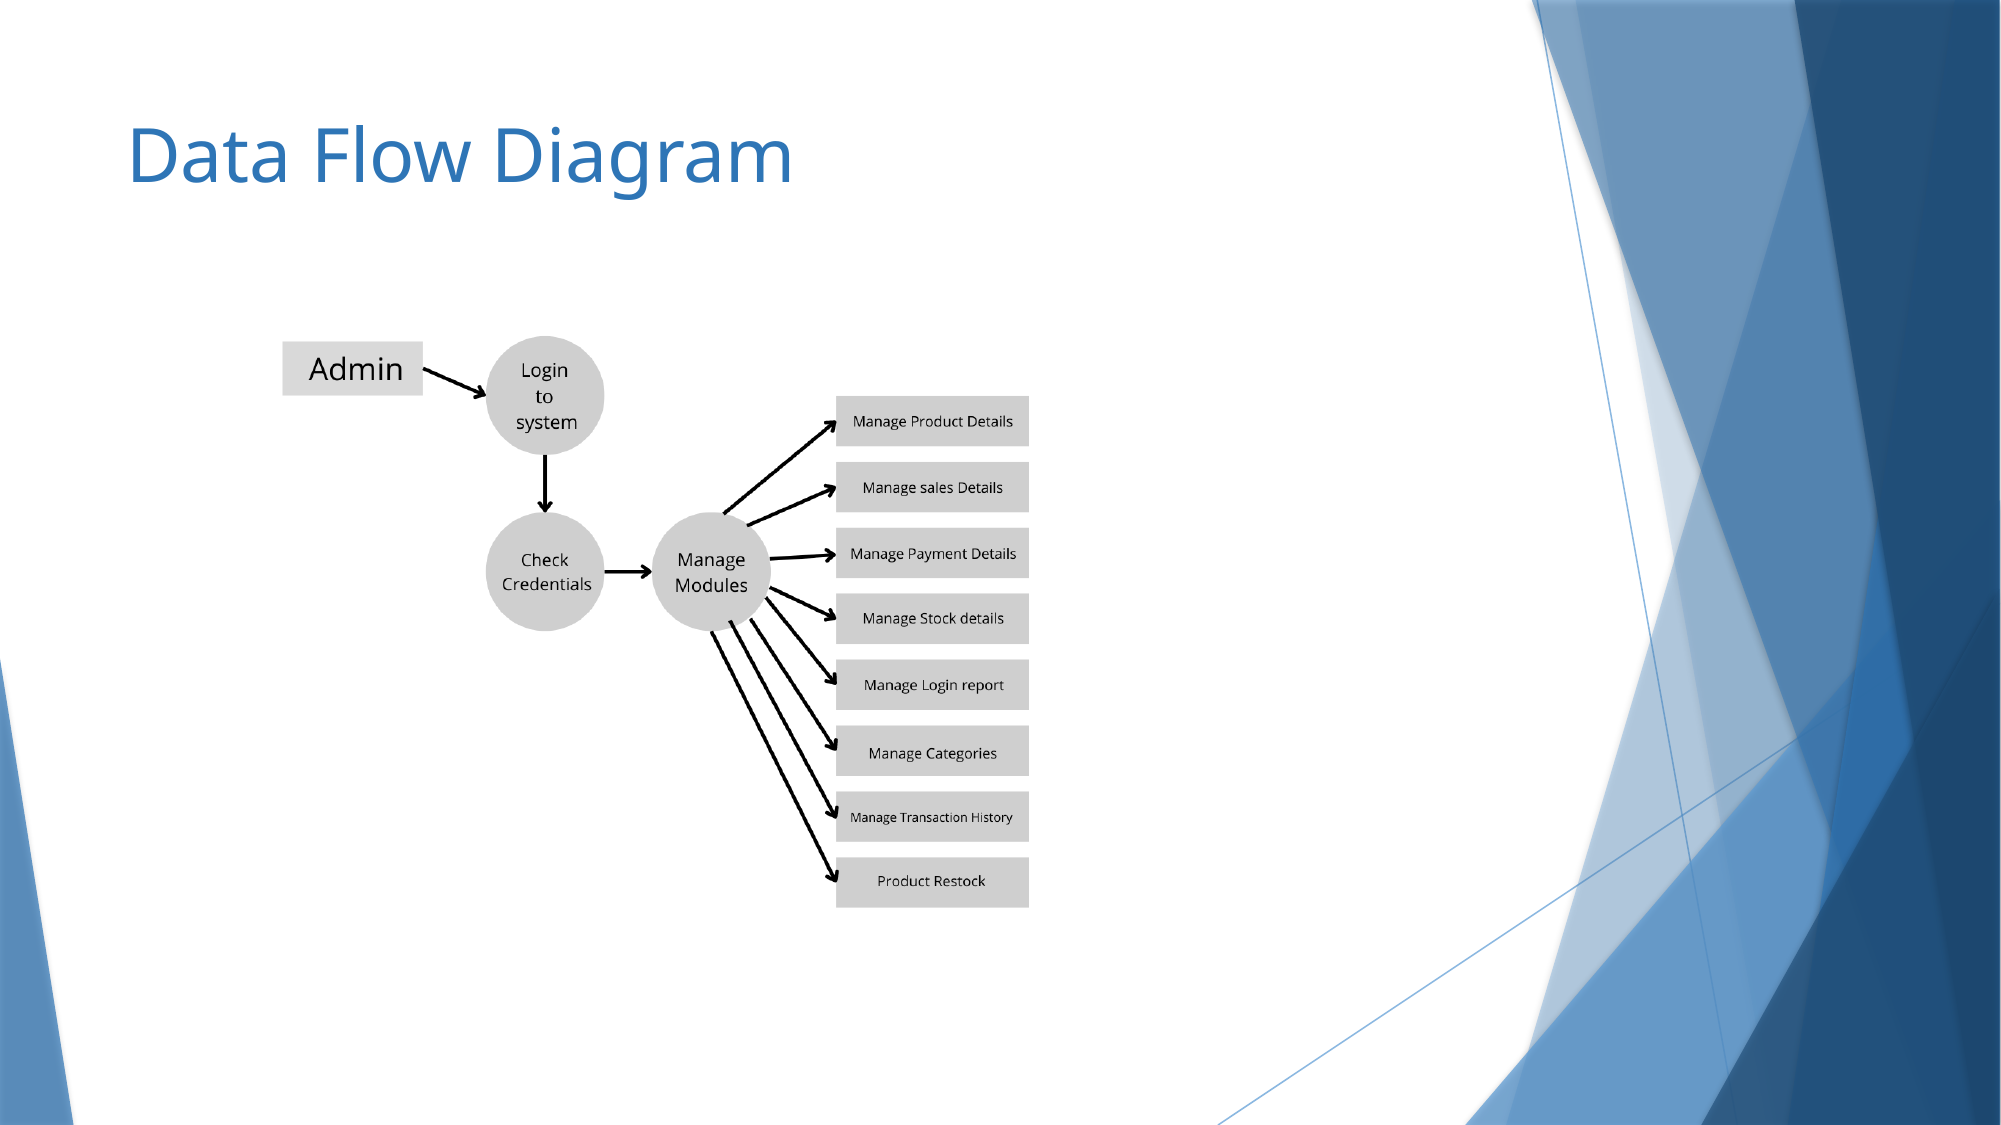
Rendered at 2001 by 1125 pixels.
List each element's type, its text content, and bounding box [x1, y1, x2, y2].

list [254, 285, 1049, 1080]
title Data Flow Diagram [111, 99, 1522, 317]
